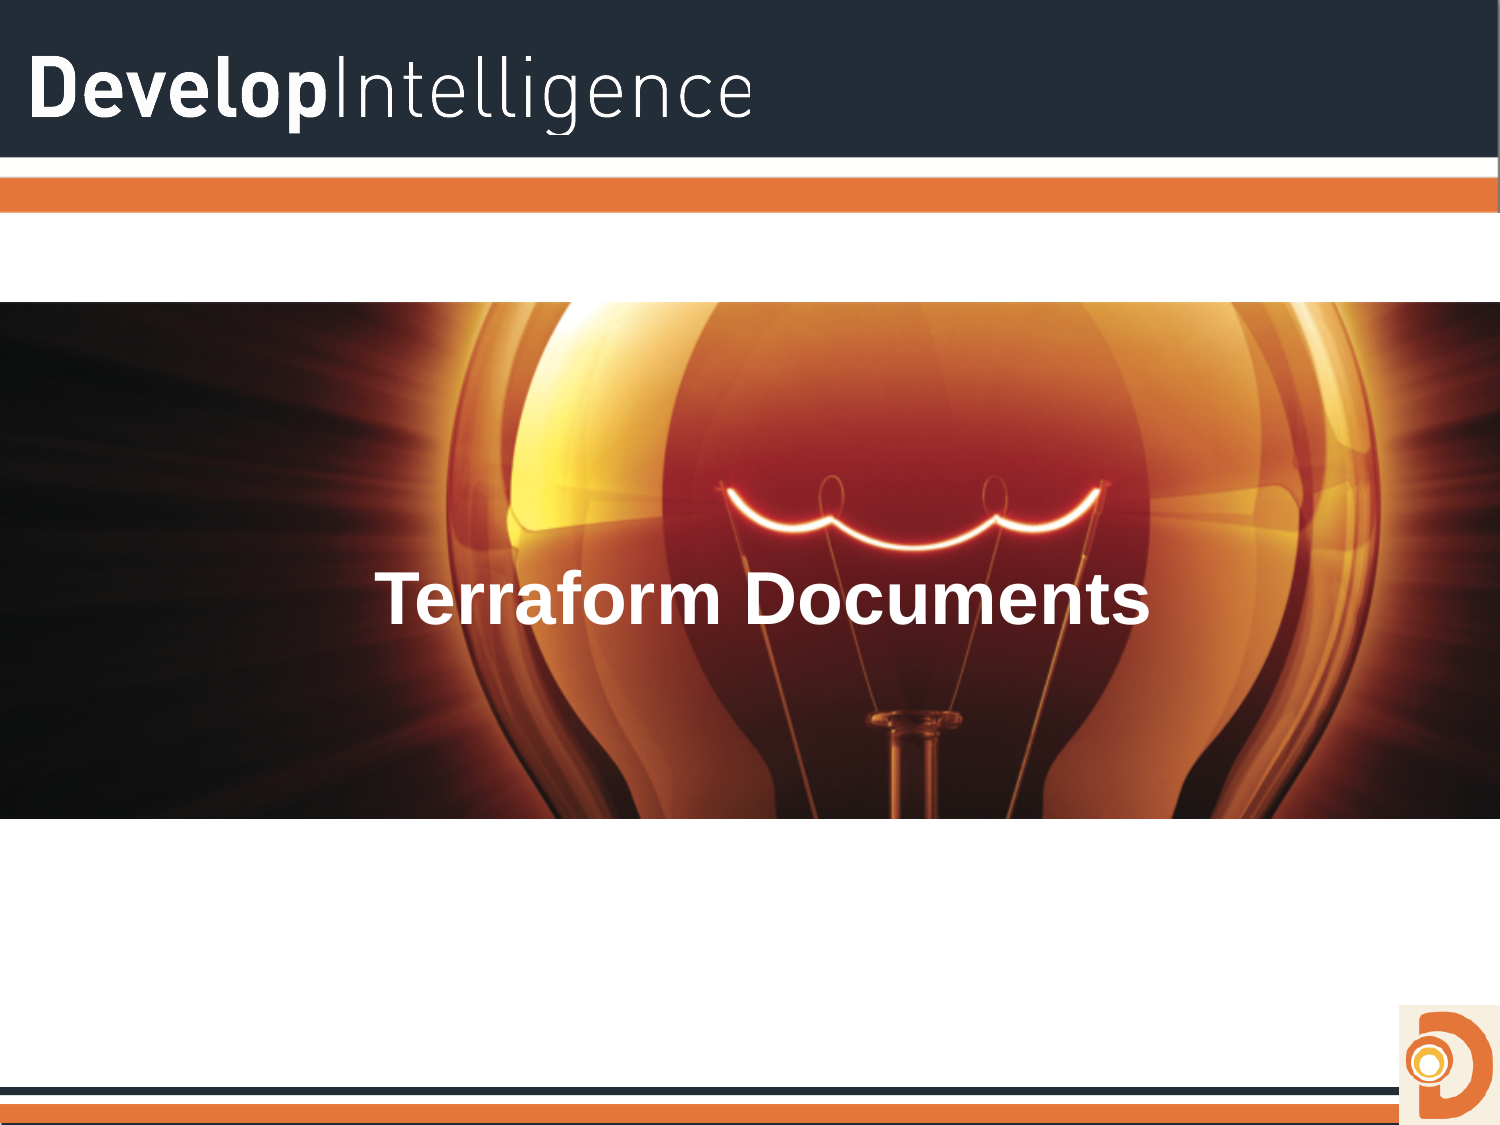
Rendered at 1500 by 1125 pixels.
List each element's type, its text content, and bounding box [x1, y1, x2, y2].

picture [0, 1005, 1500, 1125]
title Terraform Documents [125, 496, 1401, 694]
picture [0, 302, 1500, 819]
picture [0, 0, 1500, 213]
